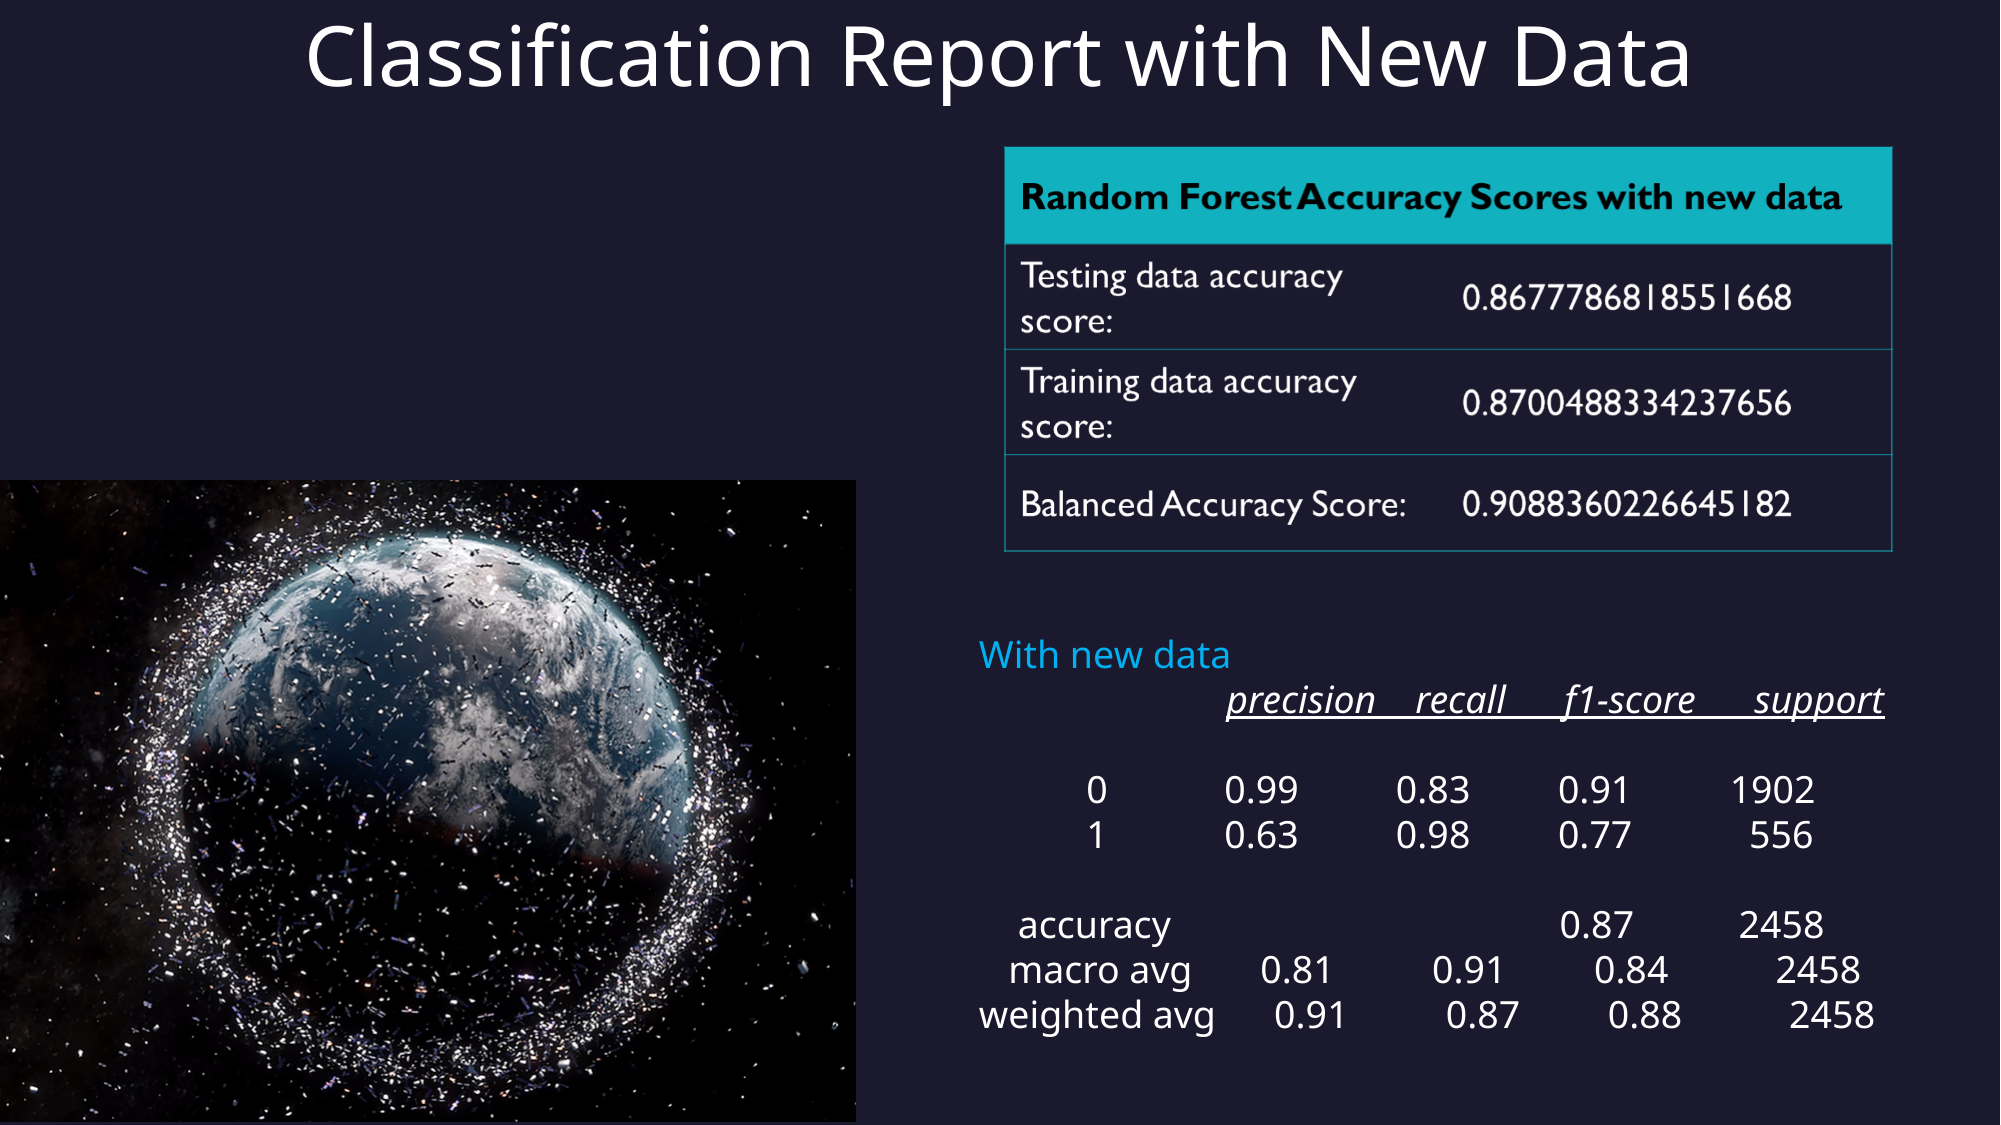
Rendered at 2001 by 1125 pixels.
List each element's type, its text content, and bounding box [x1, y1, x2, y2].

picture [1004, 146, 1893, 552]
text_box With new data precision recall f1-score support 0 0.99 0.83 0.91 1902 1 0.63 0.98 0.77 556 accuracy 0.87 2458 macro avg 0.81 0.91 0.84 2458 weighted avg 0.91 0.87 0.88 2458 [964, 623, 1947, 1044]
picture [0, 480, 856, 1122]
title Classification Report with New Data [90, 14, 1910, 133]
